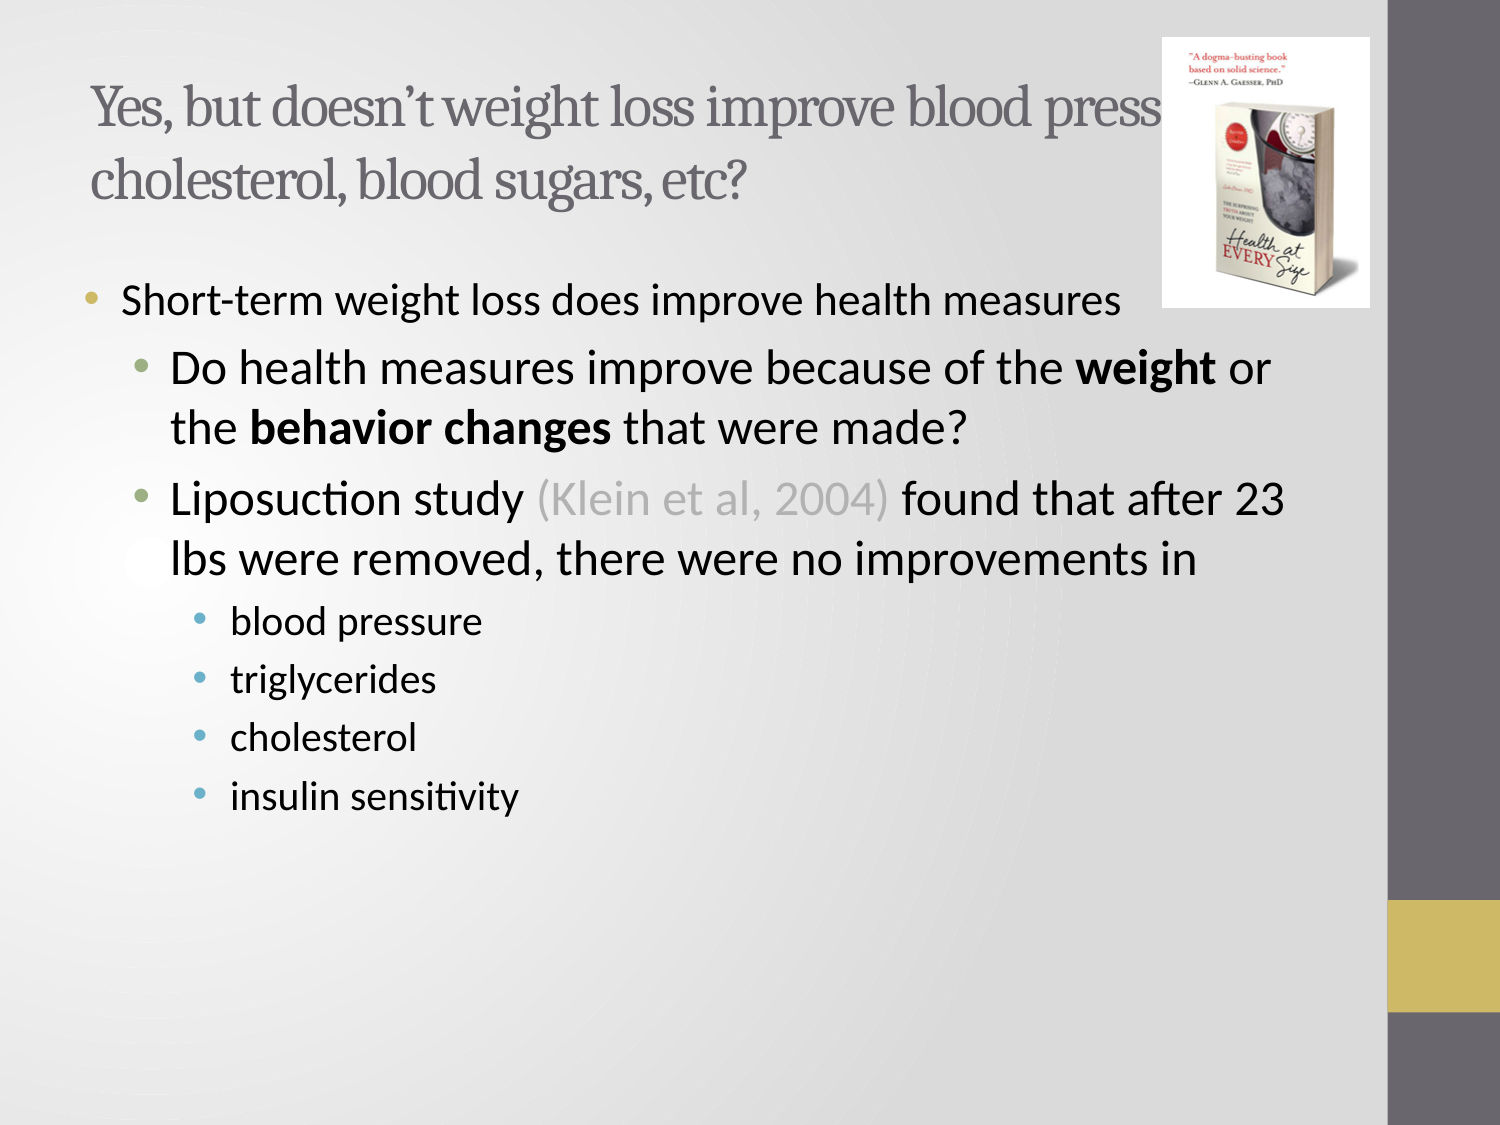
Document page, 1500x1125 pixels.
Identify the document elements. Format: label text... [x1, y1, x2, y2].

title Yes, but doesn’t weight loss improve blood pressure, cholesterol, blood sugars, etc? [75, 45, 1159, 233]
picture [1161, 36, 1370, 309]
list Short-term weight loss does improve health measures Do health measures improve because of the weight or the behavior changes that were made? Liposuction study (Klein et al, 2004) found that after 23 lbs were removed, there were no improvements in blood pressure triglycerides cholesterol insulin sensitivity [50, 262, 1300, 1050]
